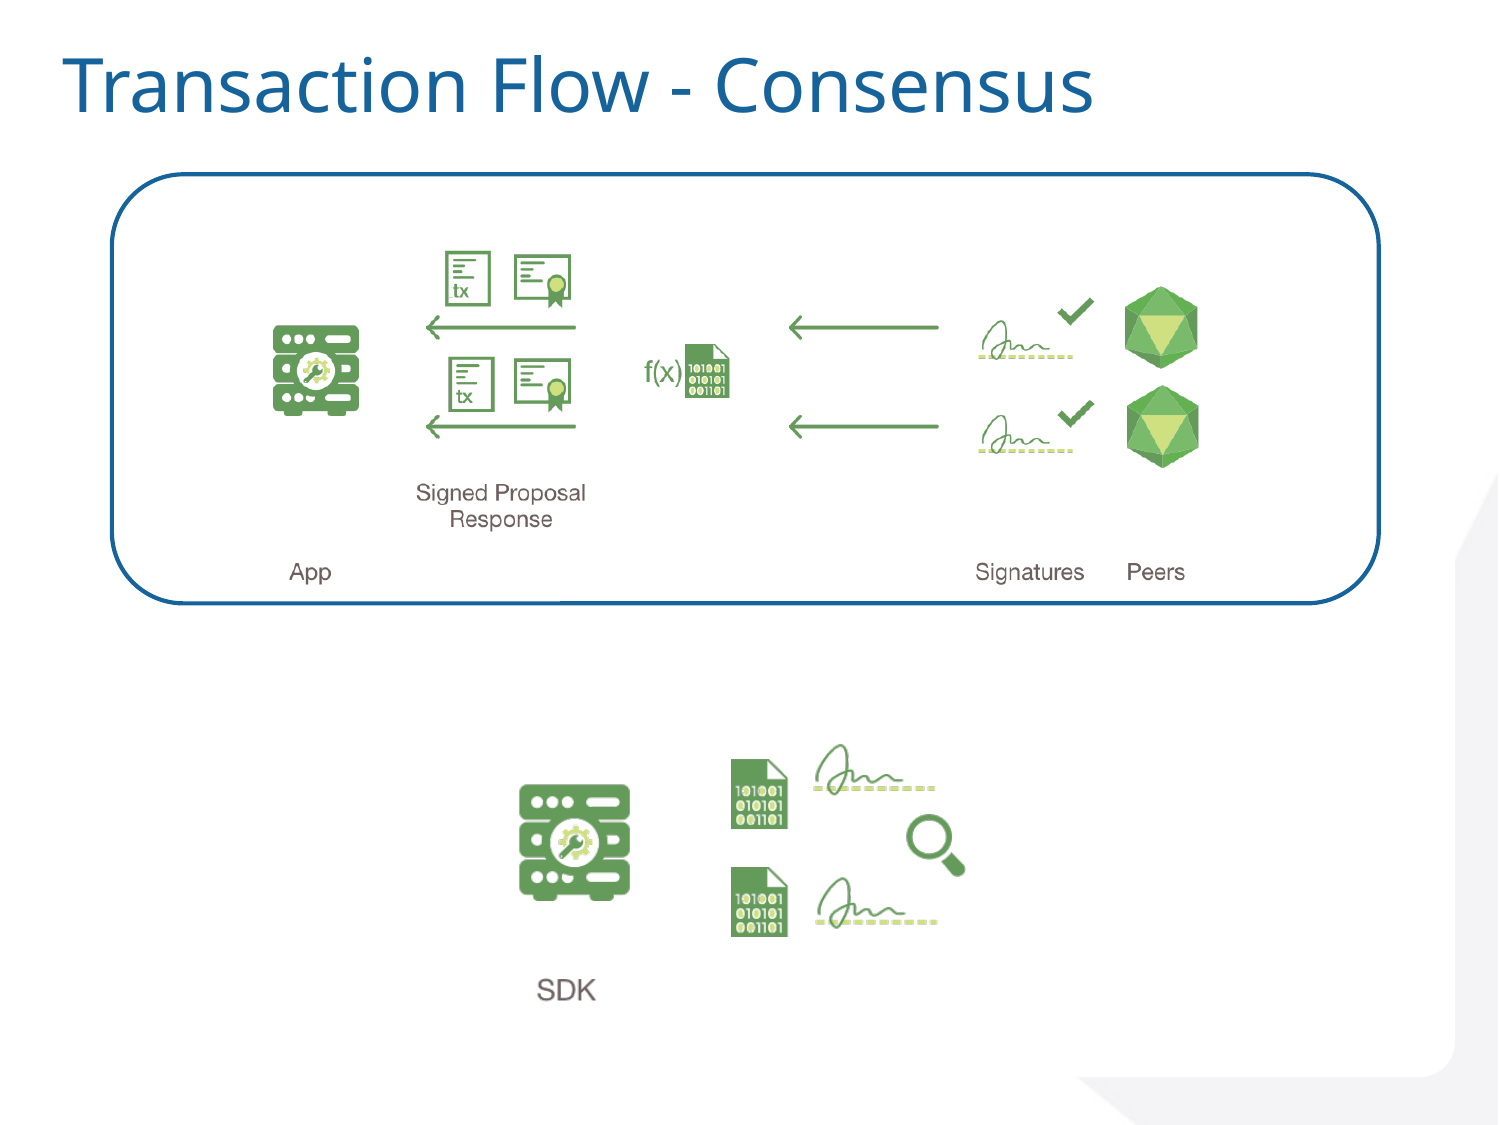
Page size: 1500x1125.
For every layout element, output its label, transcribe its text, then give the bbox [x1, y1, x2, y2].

picture [154, 231, 1324, 604]
picture [0, 442, 1498, 1125]
text_box [109, 172, 1381, 603]
title Transaction Flow - Consensus [47, 24, 1444, 135]
